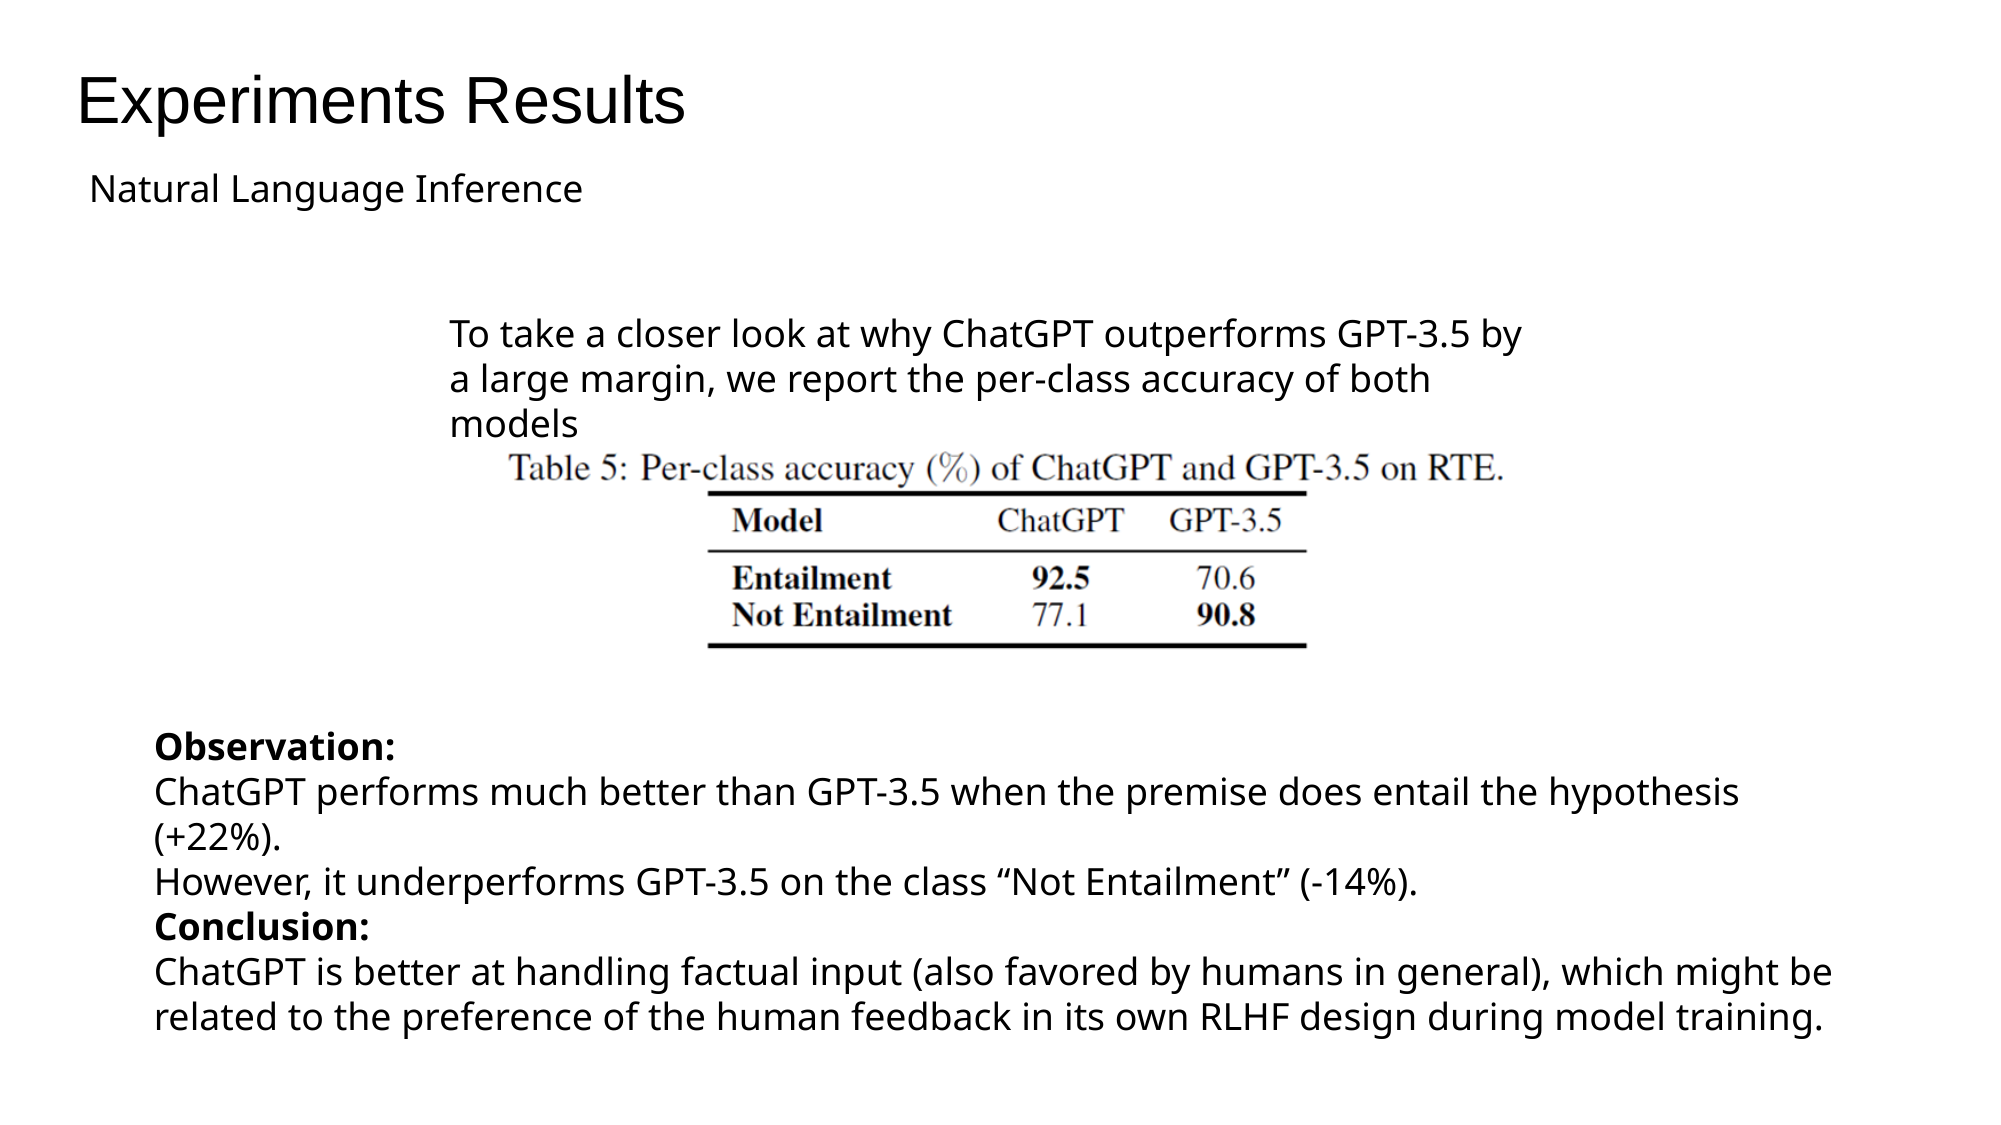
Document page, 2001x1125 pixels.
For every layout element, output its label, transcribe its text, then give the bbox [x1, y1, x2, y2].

picture [496, 442, 1503, 663]
text_box Natural Language Inference [74, 157, 1081, 218]
text_box To take a closer look at why ChatGPT outperforms GPT-3.5 by a large margin, we report the per-class accuracy of both models [434, 302, 1566, 453]
text_box Experiments Results [61, 49, 1068, 145]
text_box Observation: ChatGPT performs much better than GPT-3.5 when the premise does entail the hypothesis (+22%). However, it underperforms GPT-3.5 on the class “Not Entailment” (-14%). Conclusion: ChatGPT is better at handling factual input (also favored by humans in general), which might be related to the preference of the human feedback in its own RLHF design during model training. [138, 716, 1862, 1046]
